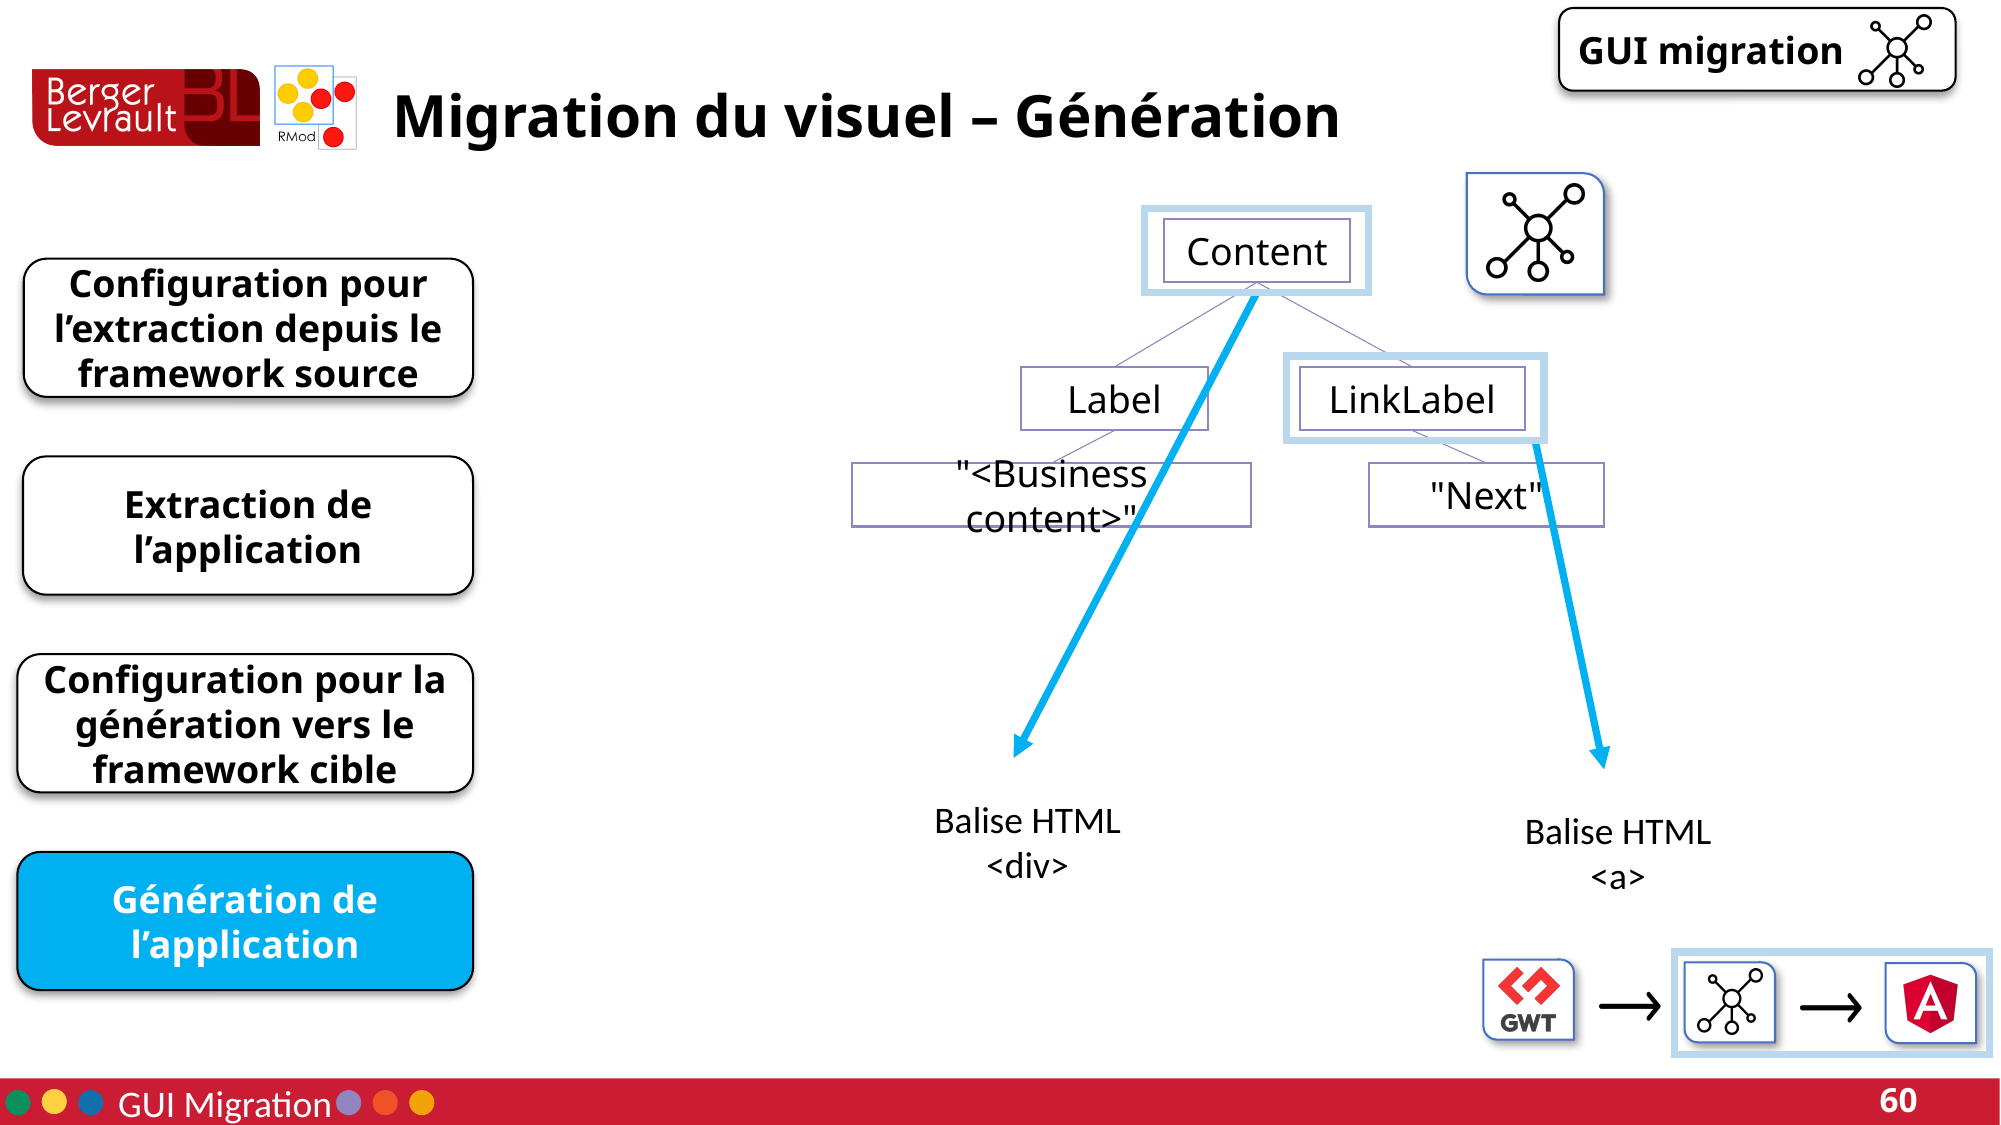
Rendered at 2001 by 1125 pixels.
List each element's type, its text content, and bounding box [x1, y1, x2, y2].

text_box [1559, 7, 1956, 91]
text_box [41, 1088, 67, 1115]
text_box GUI Migration [103, 1072, 398, 1125]
picture [1588, 966, 1671, 1047]
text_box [852, 218, 1605, 527]
picture [1789, 974, 1872, 1041]
text_box [408, 1089, 436, 1117]
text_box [1466, 173, 1605, 218]
title Migration du visuel – Génération [377, 79, 1906, 183]
text_box [77, 1089, 103, 1117]
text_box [1885, 963, 1977, 1044]
picture [268, 60, 363, 155]
text_box [1144, 207, 1370, 218]
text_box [1013, 292, 1257, 758]
text_box Balise HTML <a> [1475, 799, 1761, 905]
text_box Configuration pour l’extraction depuis le framework source [22, 257, 475, 398]
slide_number 60 [1832, 1078, 1965, 1125]
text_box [1534, 439, 1605, 770]
text_box Balise HTML <div> [885, 788, 1171, 894]
text_box [4, 1089, 32, 1117]
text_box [1483, 959, 1574, 1040]
text_box Génération de l’application [16, 850, 475, 992]
text_box Extraction de l’application [21, 455, 475, 596]
picture [32, 69, 260, 146]
text_box [1674, 951, 1991, 1056]
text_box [1684, 962, 1776, 1043]
text_box Configuration pour la génération vers le framework cible [16, 653, 475, 794]
